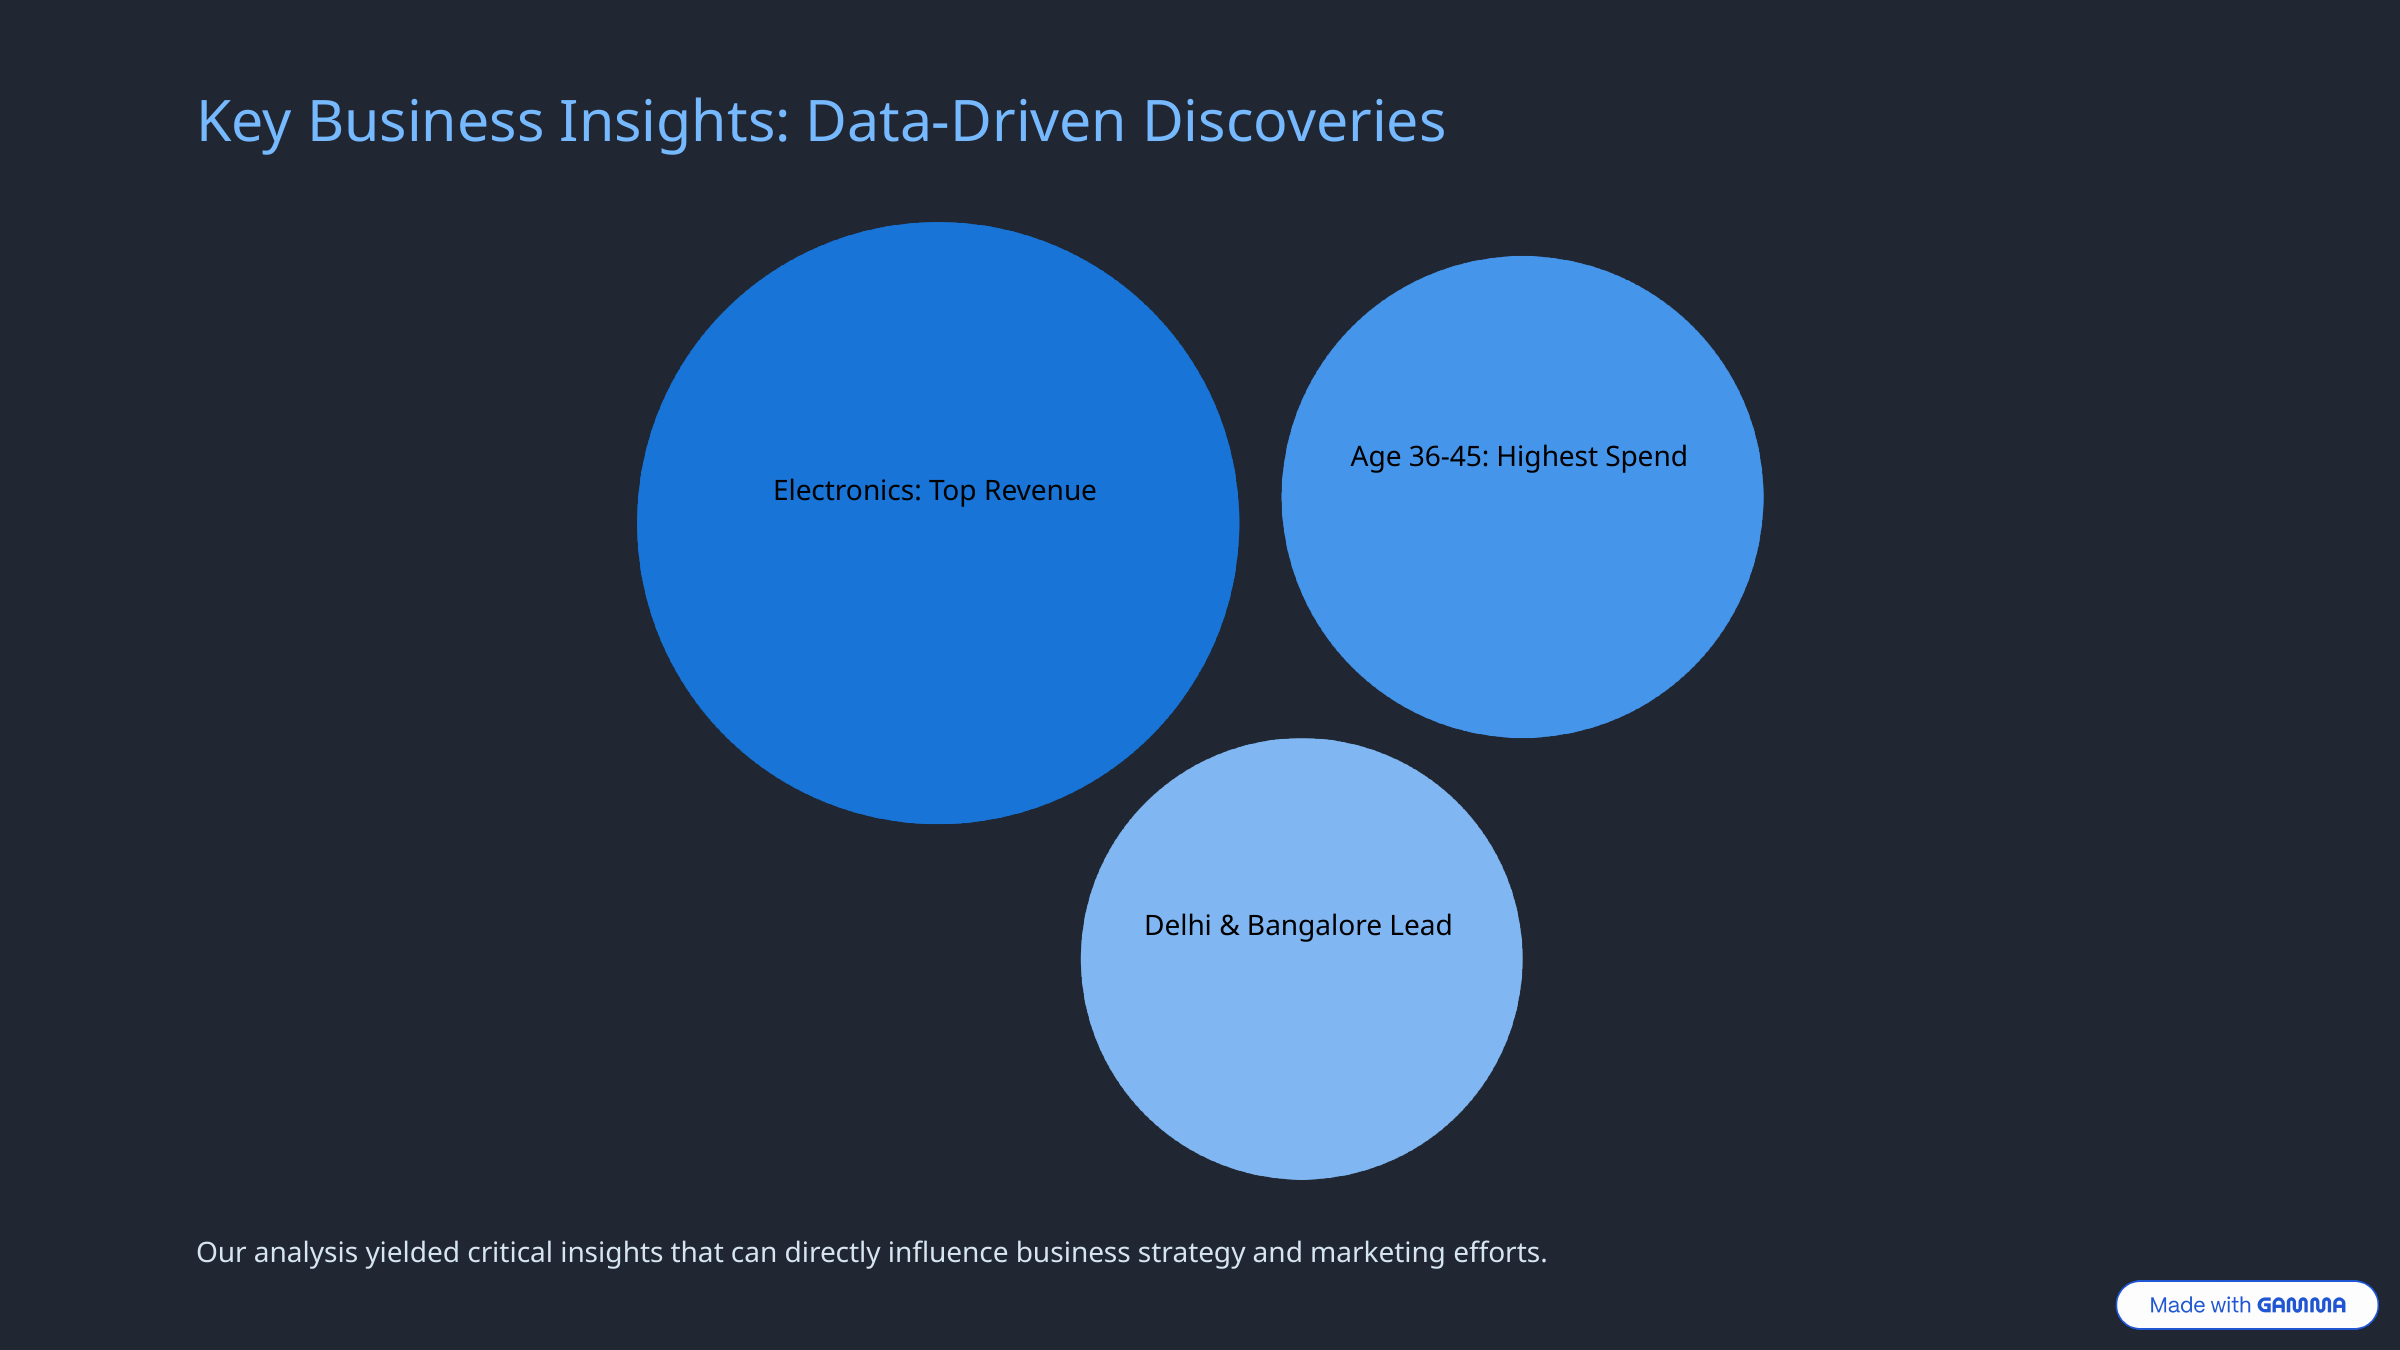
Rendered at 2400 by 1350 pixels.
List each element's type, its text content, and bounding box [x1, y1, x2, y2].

text_box Key Business Insights: Data-Driven Discoveries [196, 81, 1483, 154]
picture [614, 199, 1786, 1202]
text_box Our analysis yielded critical insights that can directly influence business strategy and marketing efforts. [196, 1227, 2204, 1269]
picture [2106, 1271, 2389, 1339]
